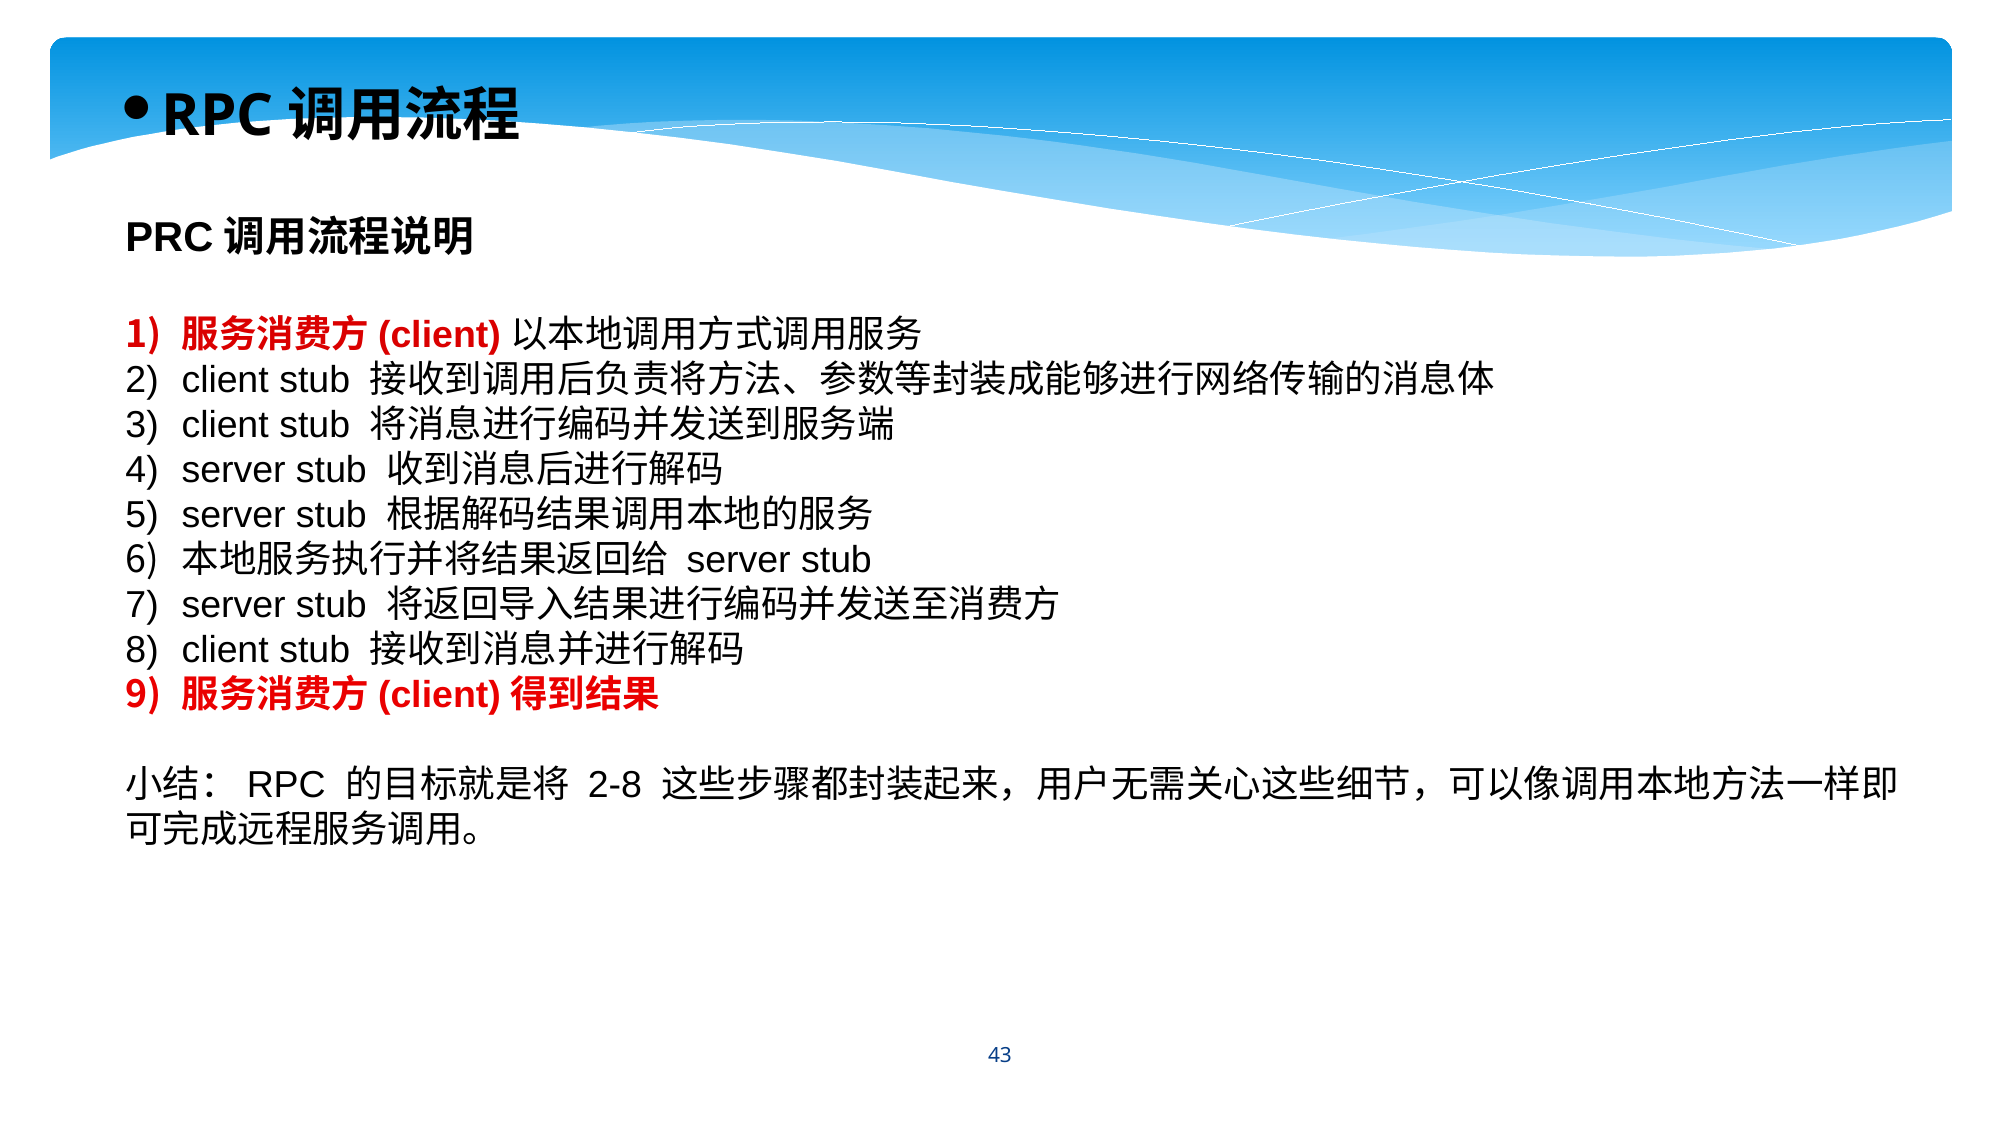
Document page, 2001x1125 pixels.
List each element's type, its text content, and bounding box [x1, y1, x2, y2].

slide_number 43 [872, 1025, 1128, 1086]
text_box PRC调用流程说明 服务消费方(client)以本地调用方式调用服务 client stub 接收到调用后负责将方法、参数等封装成能够进行网络传输的消息体 client stub 将消息进行编码并发送到服务端 server stub 收到消息后进行解码 server stub 根据解码结果调用本地的服务 本地服务执行并将结果返回给 server stub server stub 将返回导入结果进行编码并发送至消费方 client stub 接收到消息并进行解码 服务消费方(client)得到结果 小结：RPC 的目标就是将 2-8 这些步骤都封装起来，用户无需关心这些细节，可以像调用本地方法一样即可完成远程服务调用。 [110, 202, 1942, 857]
text_box RPC调用流程 [106, 77, 536, 156]
